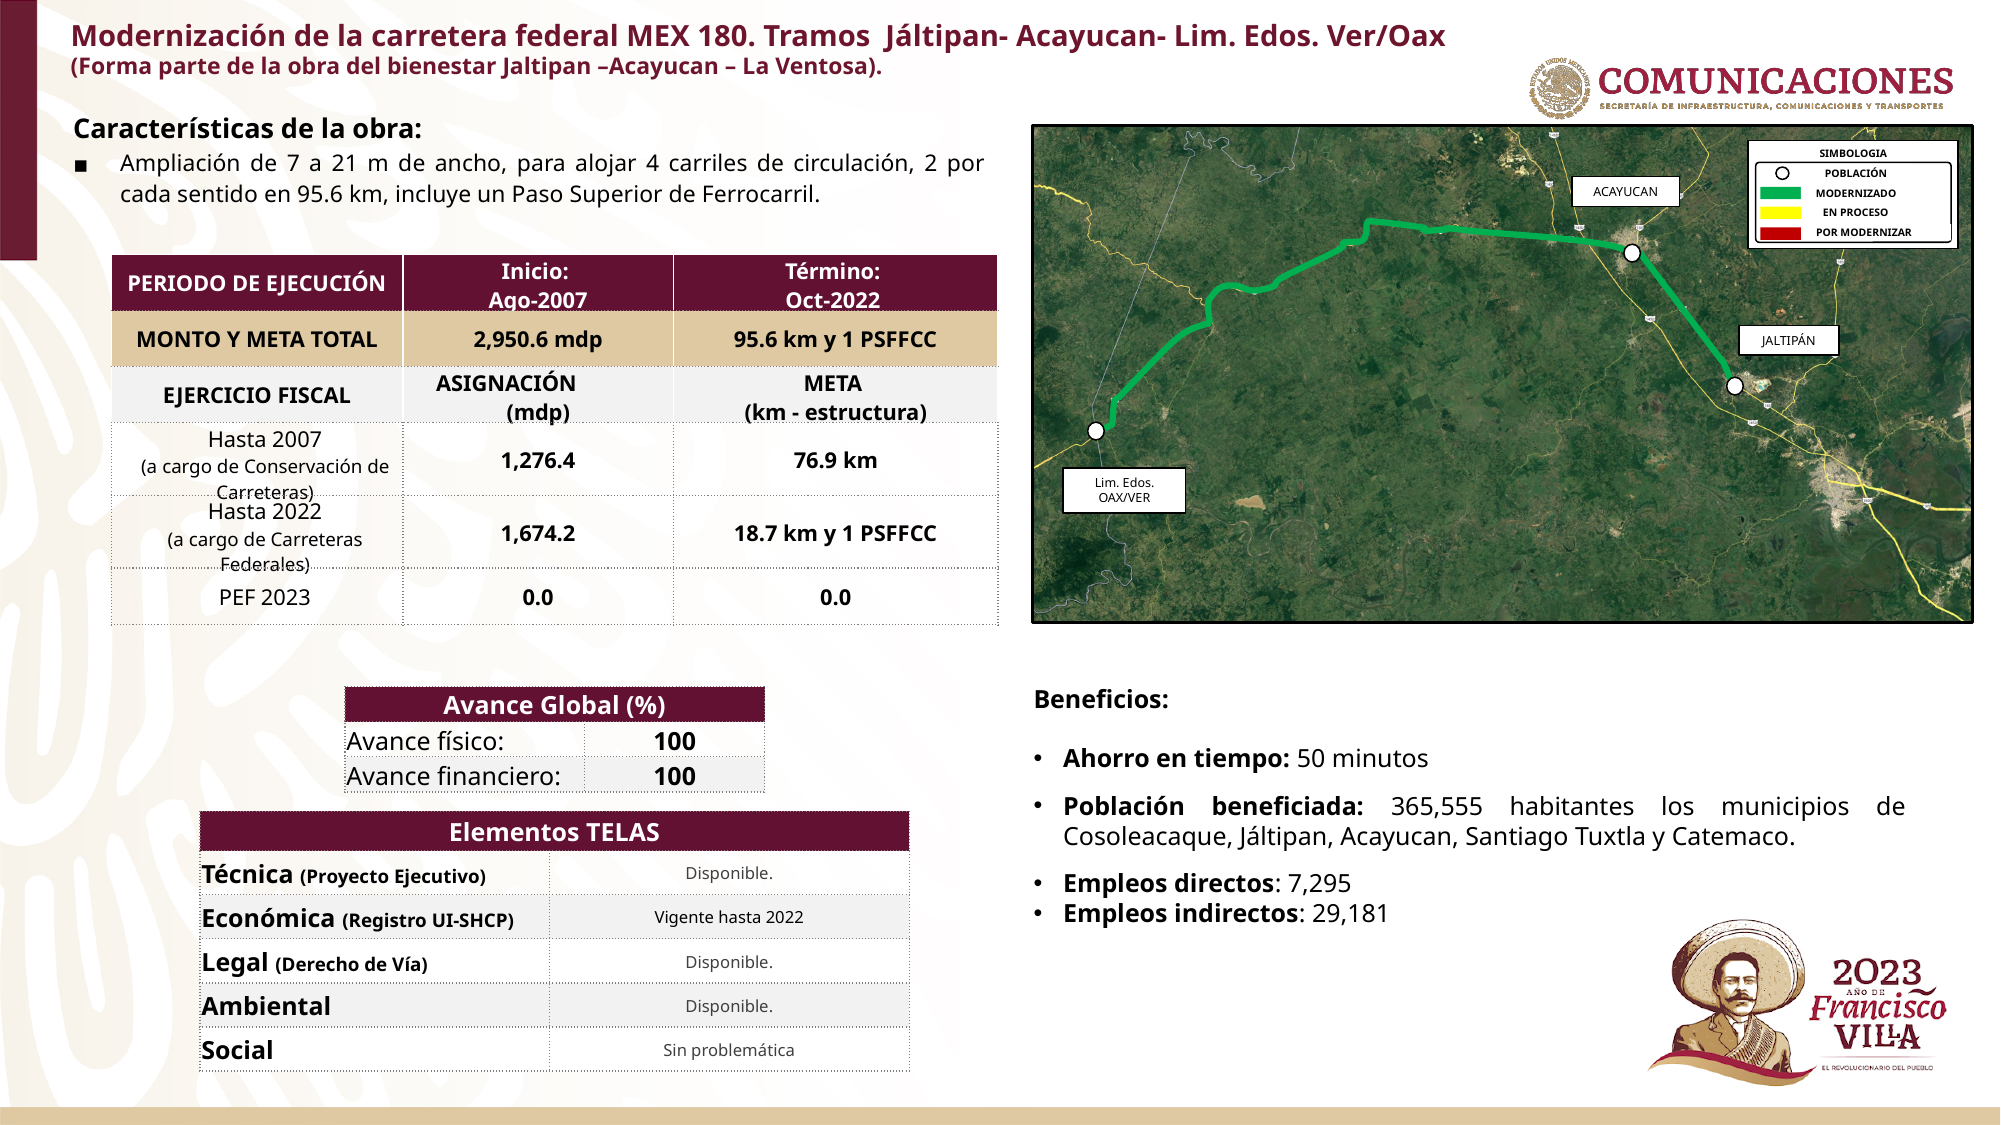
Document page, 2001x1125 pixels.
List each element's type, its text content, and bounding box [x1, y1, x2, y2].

table_cell Ambiental [200, 983, 549, 1027]
table_cell 0.0 [673, 568, 998, 625]
text_box Características de la obra: Ampliación de 7 a 21 m de ancho, para alojar 4 carriles de circulación, 2 por cada sentido en 95.6 km, incluye un Paso Superior de Ferrocarril. [55, 118, 1004, 217]
table_cell Hasta 2007 (a cargo de Conservación de Carreteras) [111, 422, 403, 495]
table_cell 0.0 [403, 568, 673, 625]
table_header Término: Oct-2022 [674, 255, 997, 311]
table_header Inicio: Ago-2007 [404, 255, 673, 311]
table_cell Disponible. [549, 851, 909, 895]
table_cell 18.7 km y 1 PSFFCC [673, 495, 998, 568]
table_header Elementos TELAS [200, 811, 909, 851]
table_cell ASIGNACIÓN (mdp) [404, 366, 673, 422]
table_cell Avance financiero: [345, 757, 585, 792]
table_cell Social [200, 1027, 549, 1071]
table_cell 100 [585, 757, 765, 792]
title Modernización de la carretera federal MEX 180. Tramos Jáltipan- Acayucan- Lim. Edos. Ver/Oax (Forma parte de la obra del bienestar Jaltipan –Acayucan – La Ventosa). [55, 9, 1515, 118]
table_cell Hasta 2022 (a cargo de Carreteras Federales) [111, 495, 403, 568]
table_cell 2,950.6 mdp [404, 311, 673, 366]
table_cell 100 [585, 722, 765, 757]
table_cell Económica (Registro UI-SHCP) [200, 895, 549, 939]
table_cell Sin problemática [549, 1027, 909, 1071]
table_cell PEF 2023 [111, 568, 403, 625]
text_box Beneficios: Ahorro en tiempo: 50 minutos Población beneficiada: 365,555 habitantes los municipios de Cosoleacaque, Jáltipan, Acayucan, Santiago Tuxtla y Catemaco. Empleos directos: 7,295 Empleos indirectos: 29,181 [1033, 674, 1917, 937]
table_cell 1,276.4 [403, 422, 673, 495]
table_cell Disponible. [549, 939, 909, 983]
table_cell Técnica (Proyecto Ejecutivo) [200, 851, 549, 895]
picture [0, 0, 2001, 1125]
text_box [1747, 140, 1959, 249]
table_cell MONTO Y META TOTAL [112, 311, 402, 366]
table_cell 76.9 km [673, 422, 998, 495]
table_cell 95.6 km y 1 PSFFCC [674, 311, 997, 366]
table_header PERIODO DE EJECUCIÓN [112, 255, 402, 311]
table_cell Disponible. [549, 983, 909, 1027]
table_cell Legal (Derecho de Vía) [200, 939, 549, 983]
table_cell EJERCICIO FISCAL [112, 366, 402, 422]
table_header Avance Global (%) [345, 687, 765, 722]
table_cell META (km - estructura) [674, 366, 997, 422]
table_cell Vigente hasta 2022 [549, 895, 909, 939]
table_cell 1,674.2 [403, 495, 673, 568]
table_cell Avance físico: [345, 722, 585, 757]
